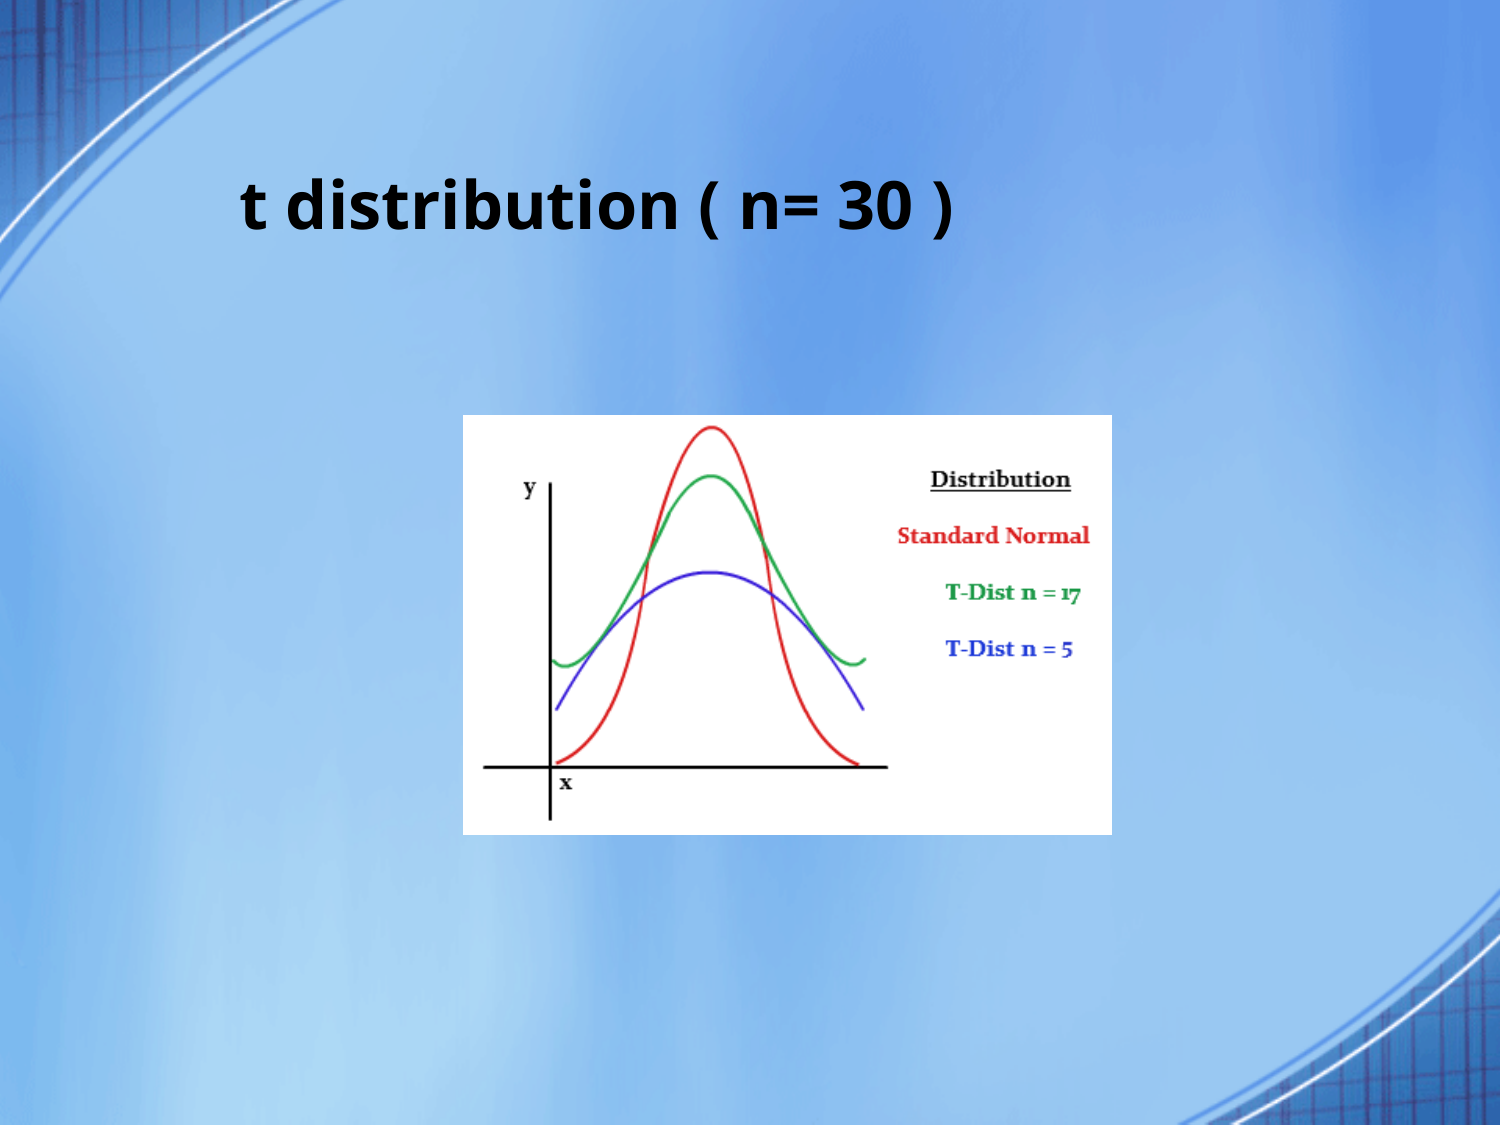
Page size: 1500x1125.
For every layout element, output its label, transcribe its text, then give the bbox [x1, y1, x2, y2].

picture [0, 0, 1500, 1125]
title t distribution ( n= 30 ) [224, 62, 1350, 250]
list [462, 415, 1112, 835]
